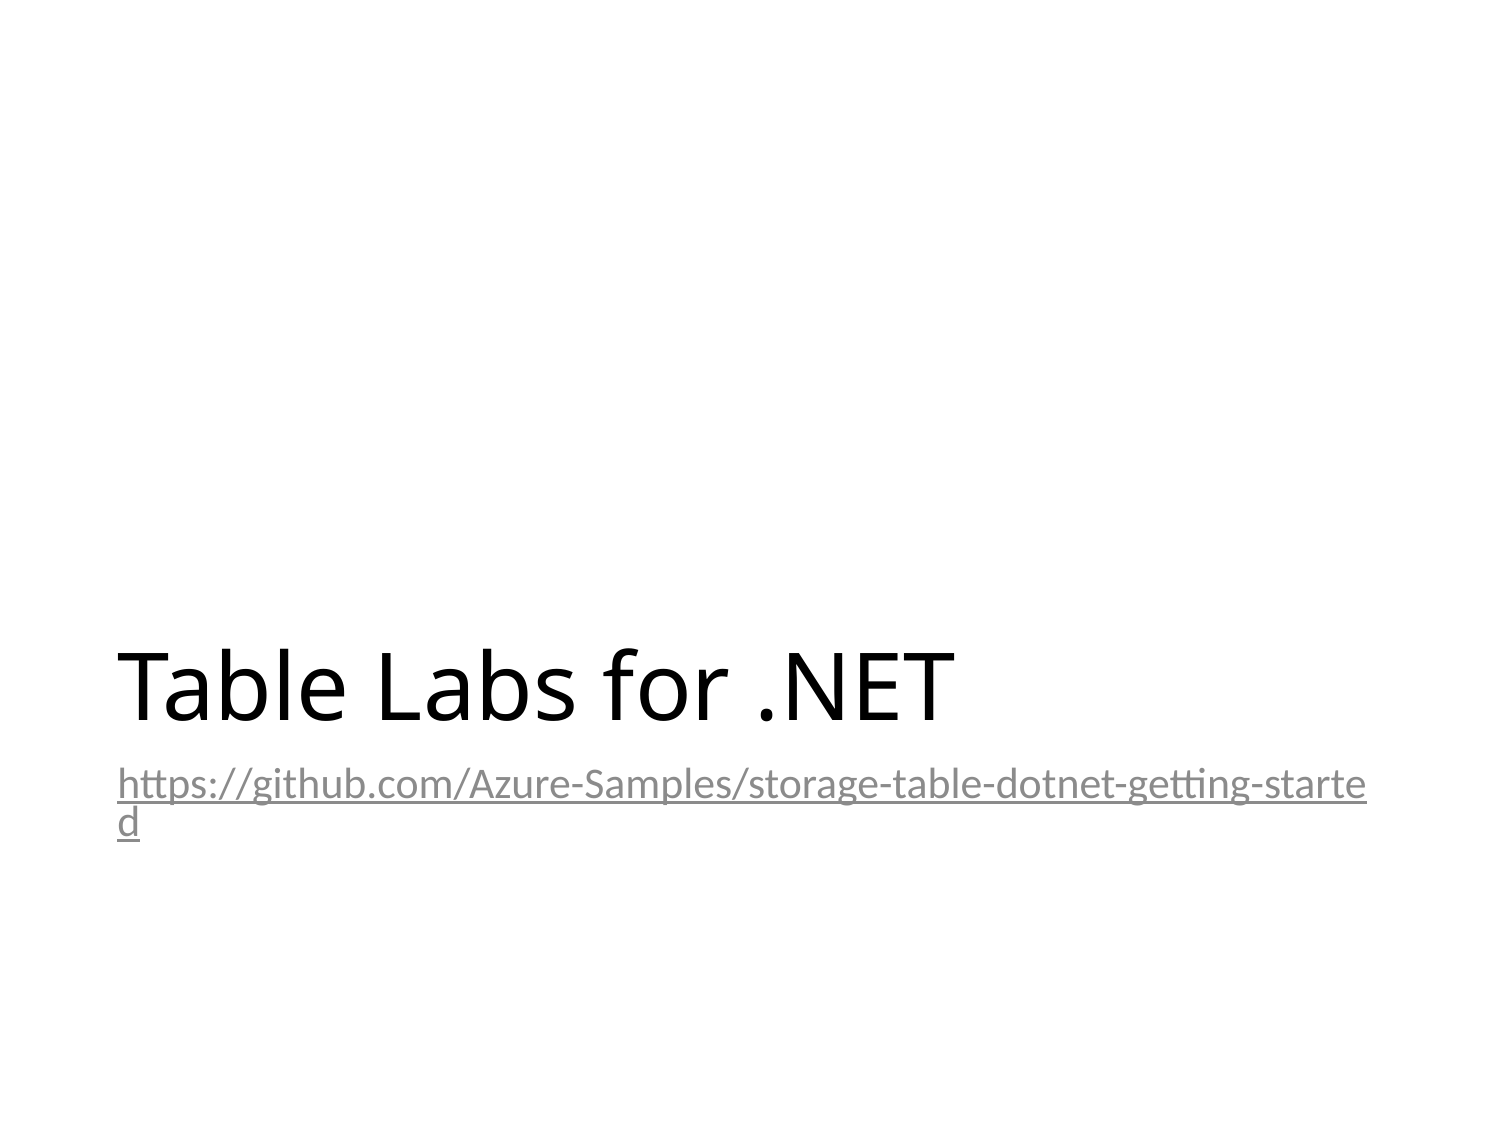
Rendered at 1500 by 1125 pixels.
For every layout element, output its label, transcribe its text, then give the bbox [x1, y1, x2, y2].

title Table Labs for .NET [102, 280, 1397, 749]
list https://github.com/Azure-Samples/storage-table-dotnet-getting-started [102, 752, 1397, 999]
